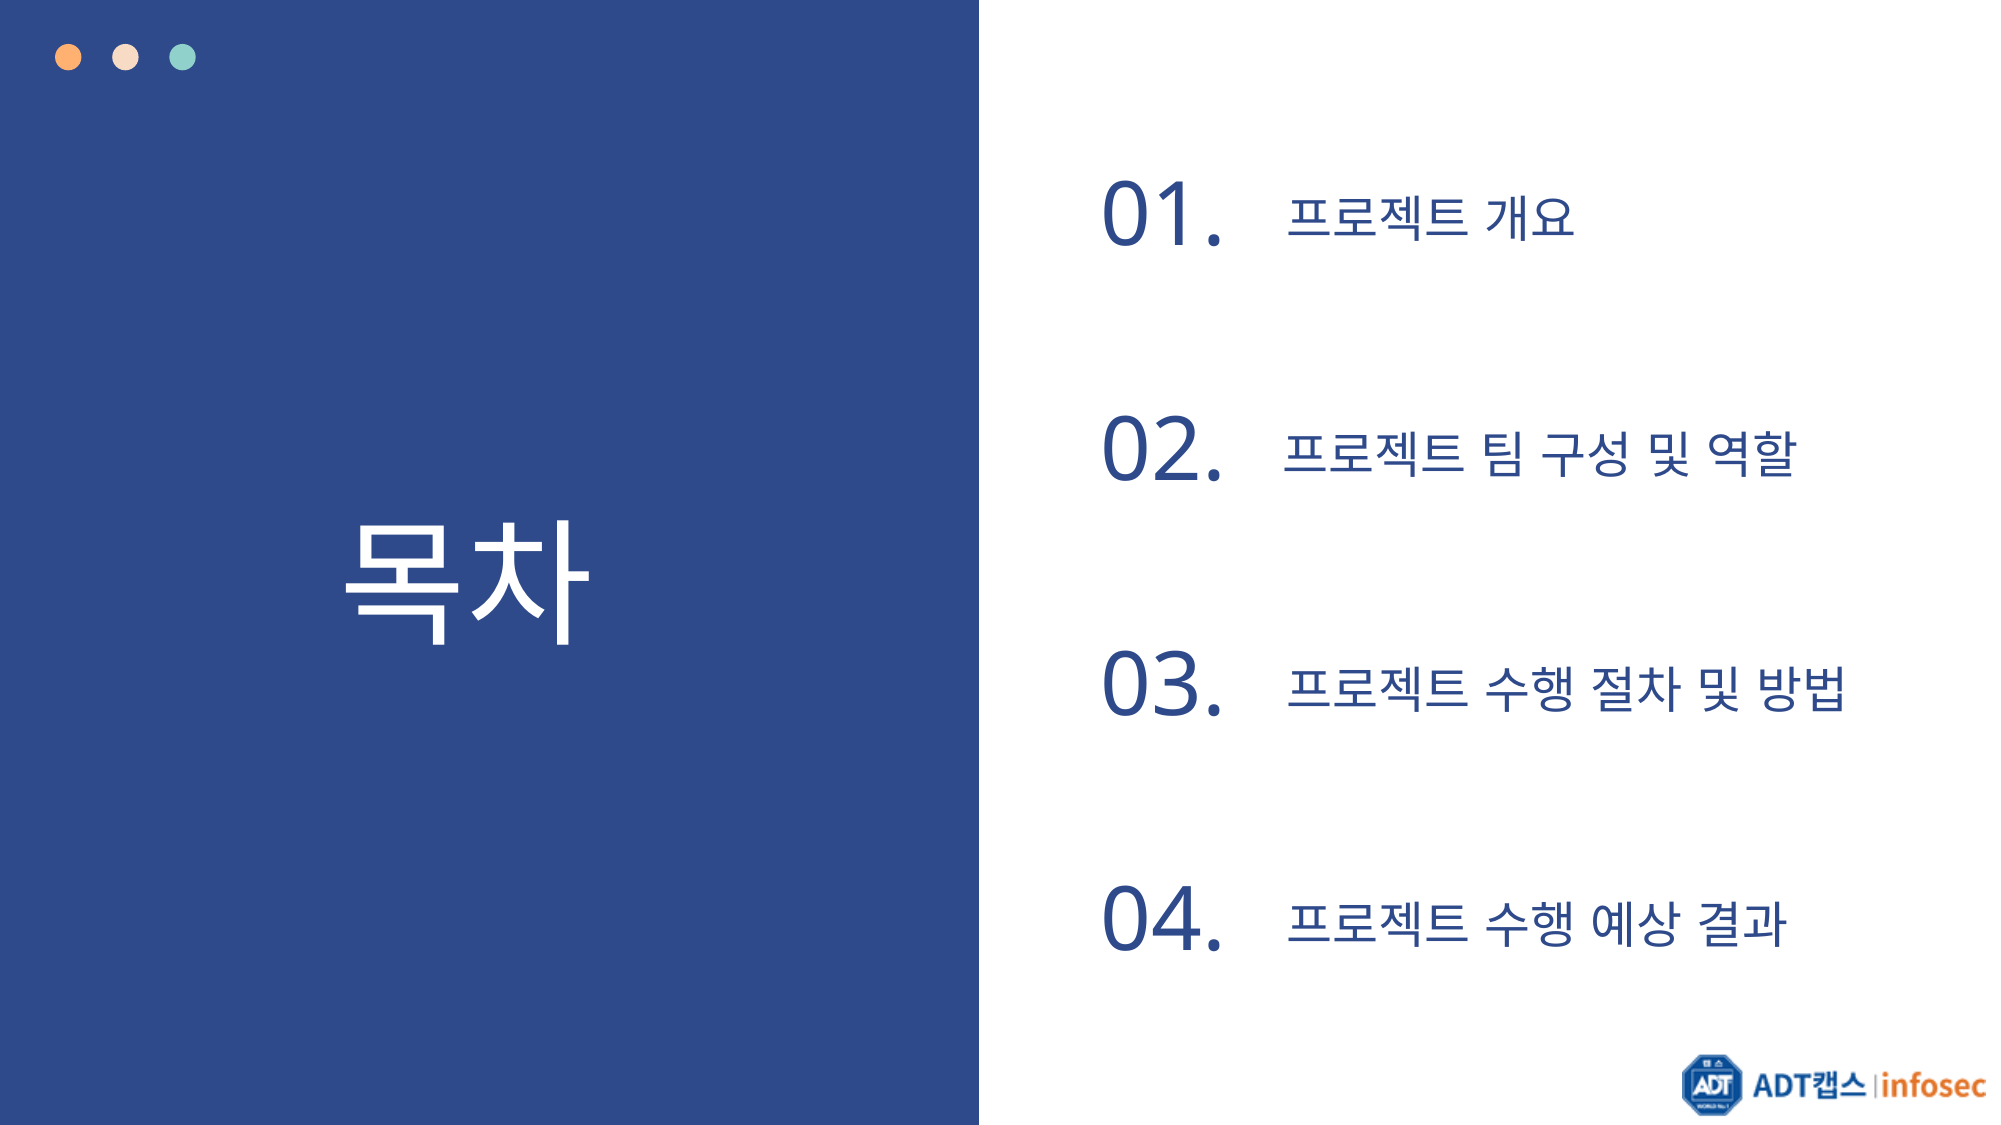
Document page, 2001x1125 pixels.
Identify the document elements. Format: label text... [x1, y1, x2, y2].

title 프로젝트 수행 예상 결과 [1266, 873, 1850, 976]
title 프로젝트 팀 구성 및 역할 [1263, 403, 1859, 507]
title 프로젝트 개요 [1266, 167, 1850, 270]
title 04. [1064, 860, 1263, 989]
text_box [0, 0, 980, 1125]
title 프로젝트 수행 절차 및 방법 [1266, 638, 1914, 741]
picture [1682, 1052, 1986, 1118]
title 01. [1064, 155, 1263, 283]
title 03. [1064, 625, 1263, 754]
title 02. [1064, 390, 1263, 519]
